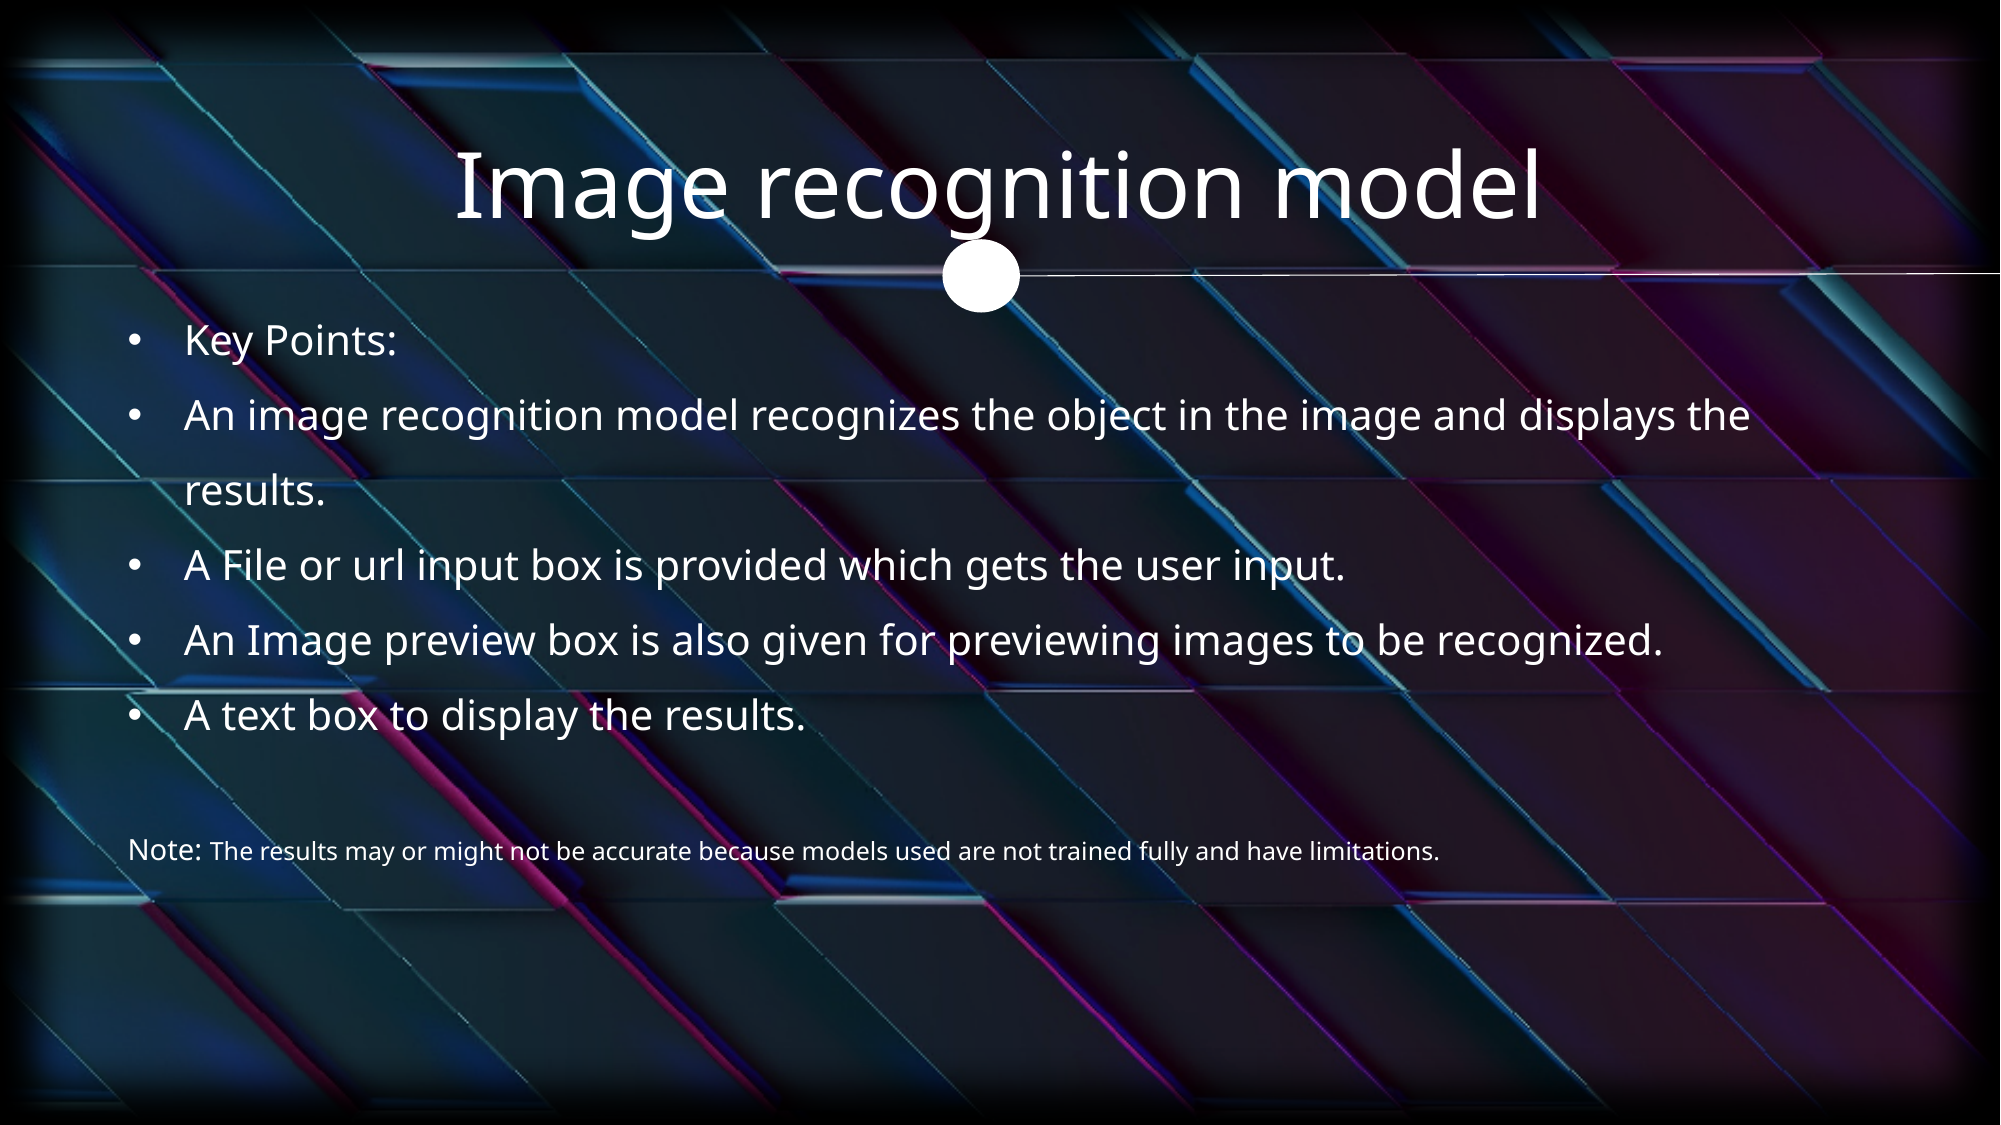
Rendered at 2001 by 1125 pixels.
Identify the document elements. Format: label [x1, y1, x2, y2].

text_box [1019, 268, 2000, 276]
picture [0, 0, 1999, 1125]
